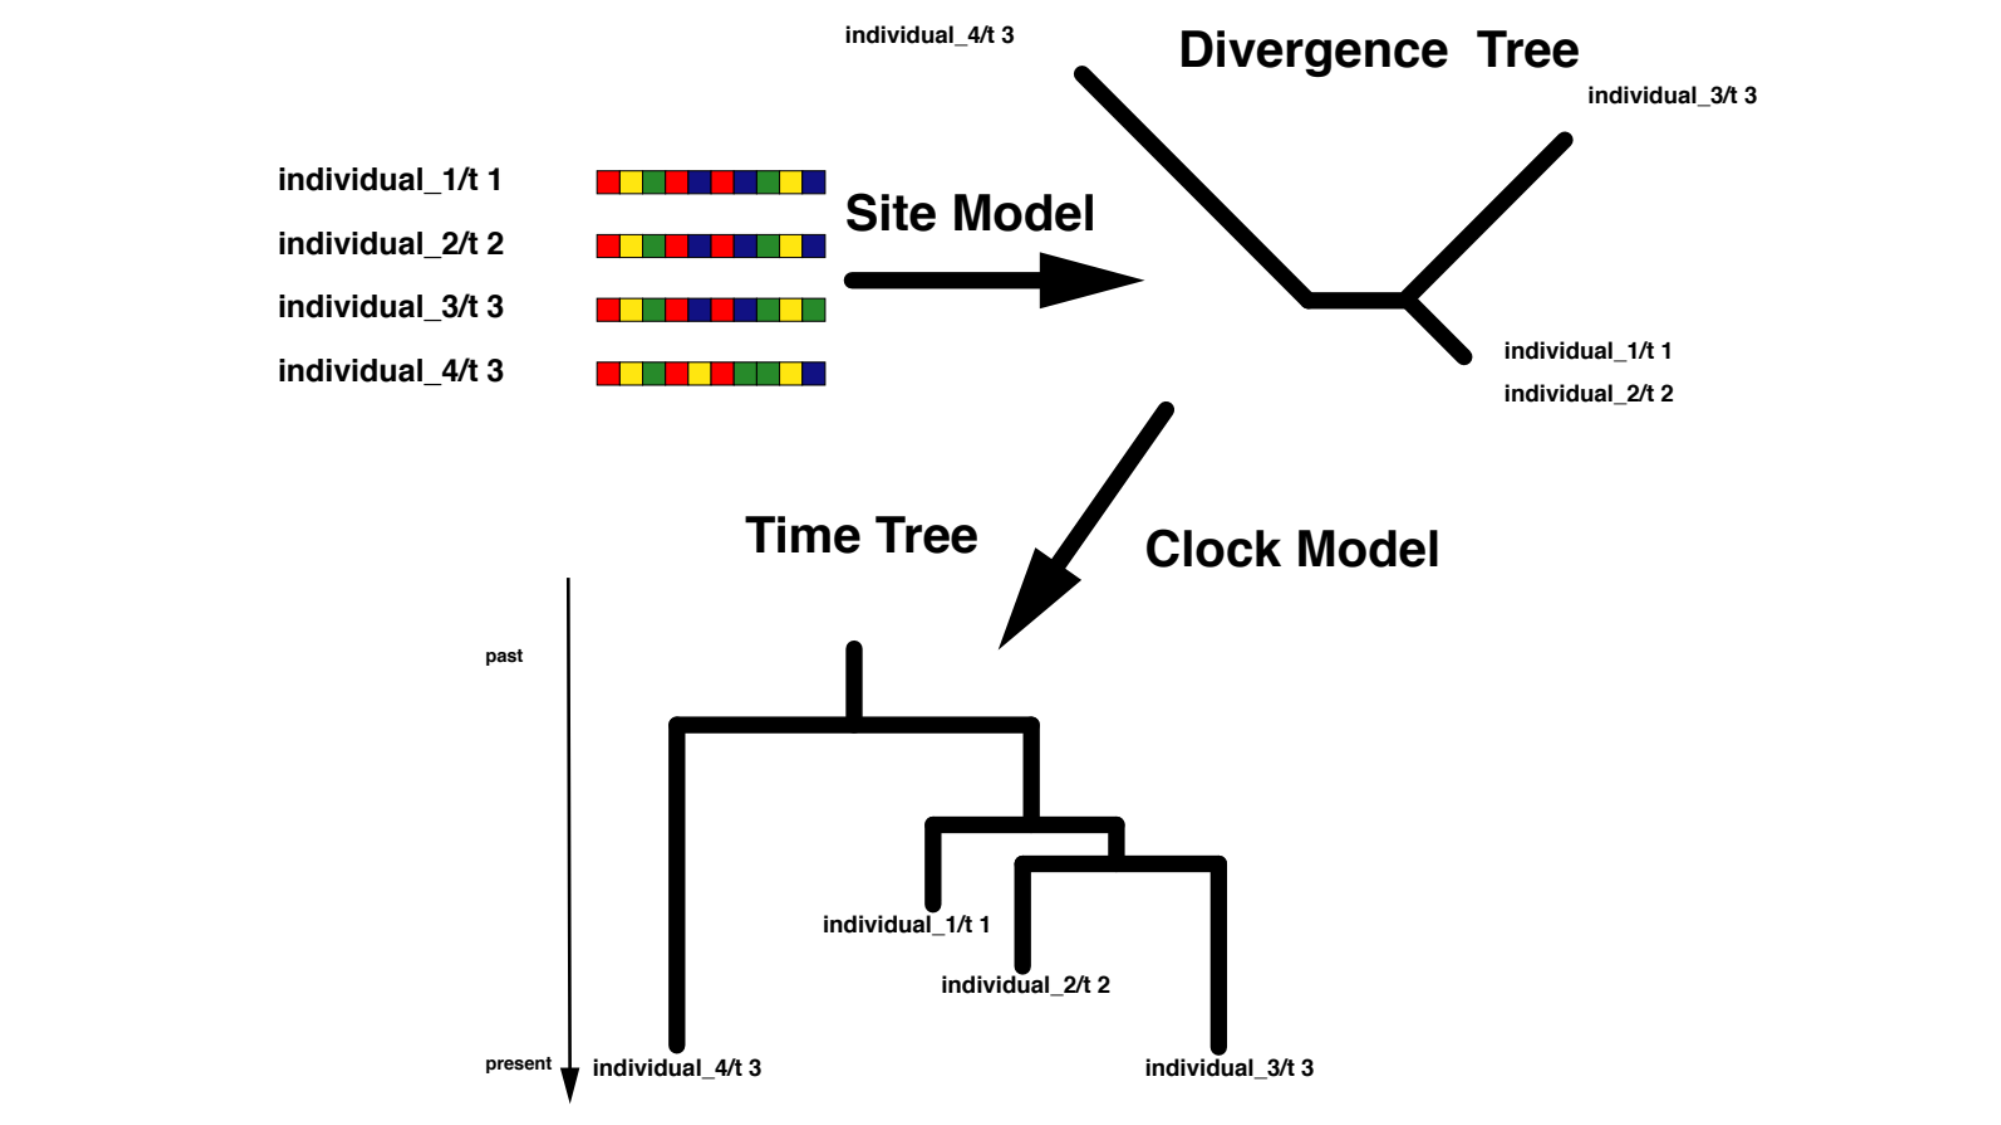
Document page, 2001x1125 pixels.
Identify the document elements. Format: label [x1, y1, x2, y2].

list [278, 0, 1863, 1125]
